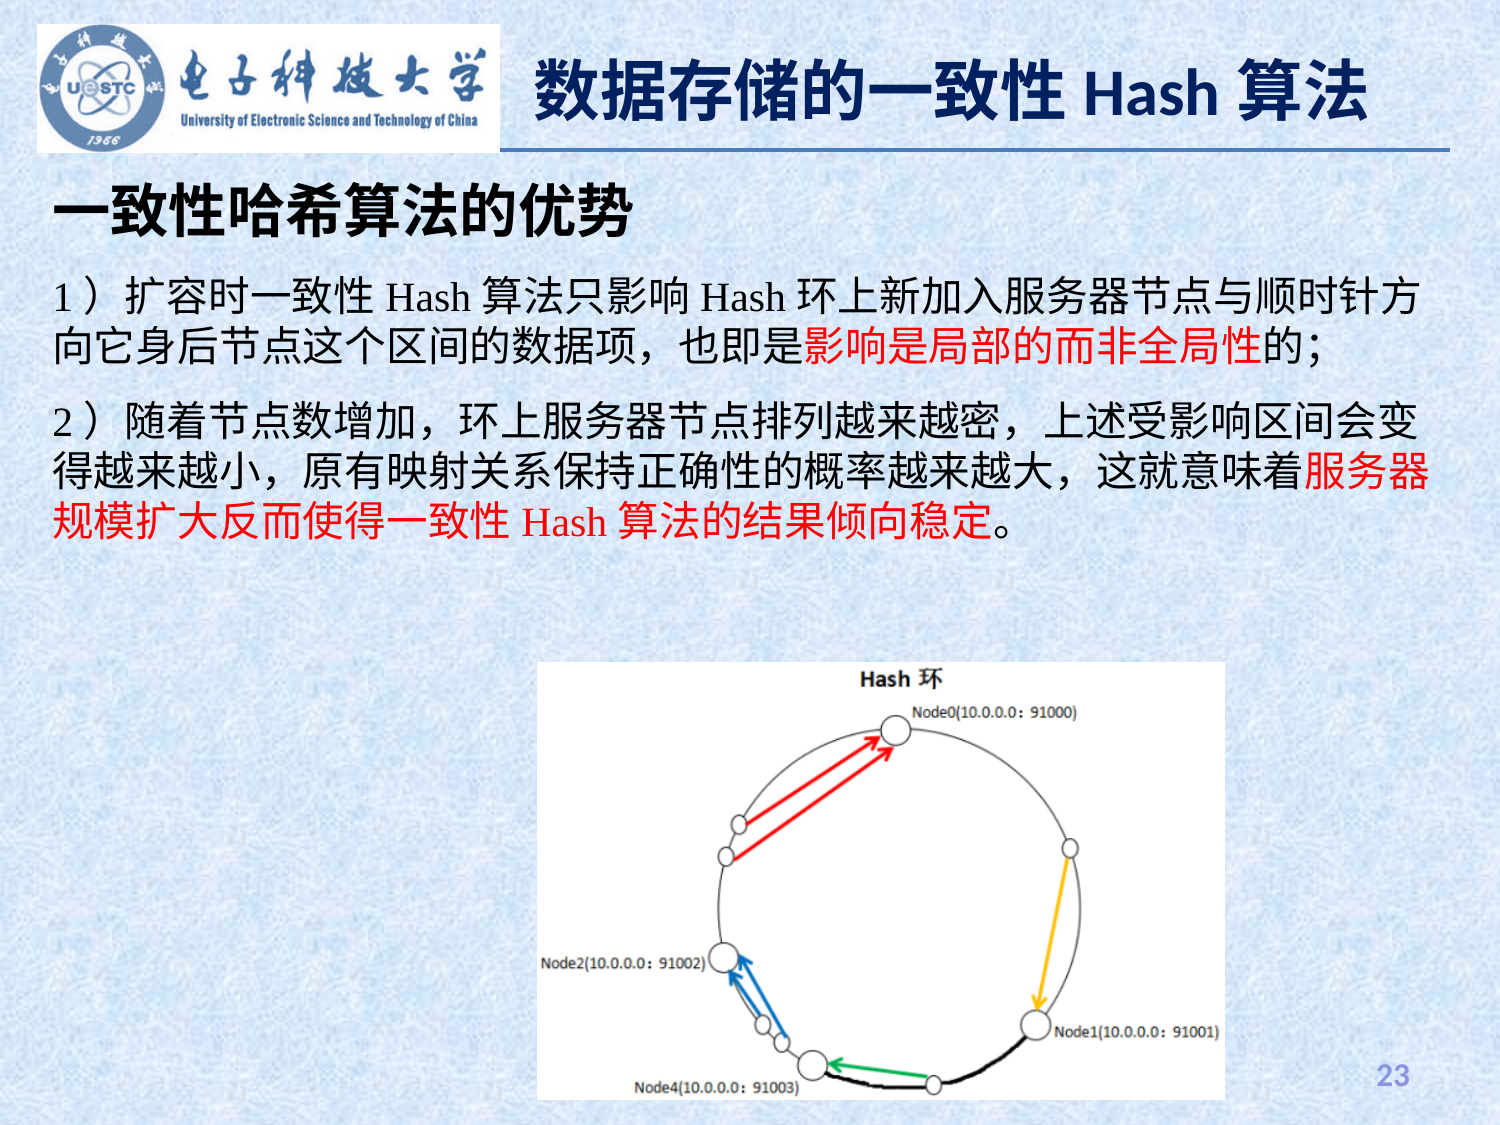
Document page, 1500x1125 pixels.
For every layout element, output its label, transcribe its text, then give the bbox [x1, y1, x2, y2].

text_box 一致性哈希算法的优势 1）扩容时一致性Hash算法只影响Hash环上新加入服务器节点与顺时针方向它身后节点这个区间的数据项，也即是影响是局部的而非全局性的； 2）随着节点数增加，环上服务器节点排列越来越密，上述受影响区间会变得越来越小，原有映射关系保持正确性的概率越来越大，这就意味着服务器规模扩大反而使得一致性Hash算法的结果倾向稳定。 [37, 167, 1450, 552]
text_box 数据存储的一致性Hash算法 [518, 41, 1432, 137]
slide_number 23 [1228, 1042, 1425, 1103]
picture [0, 0, 1500, 1125]
